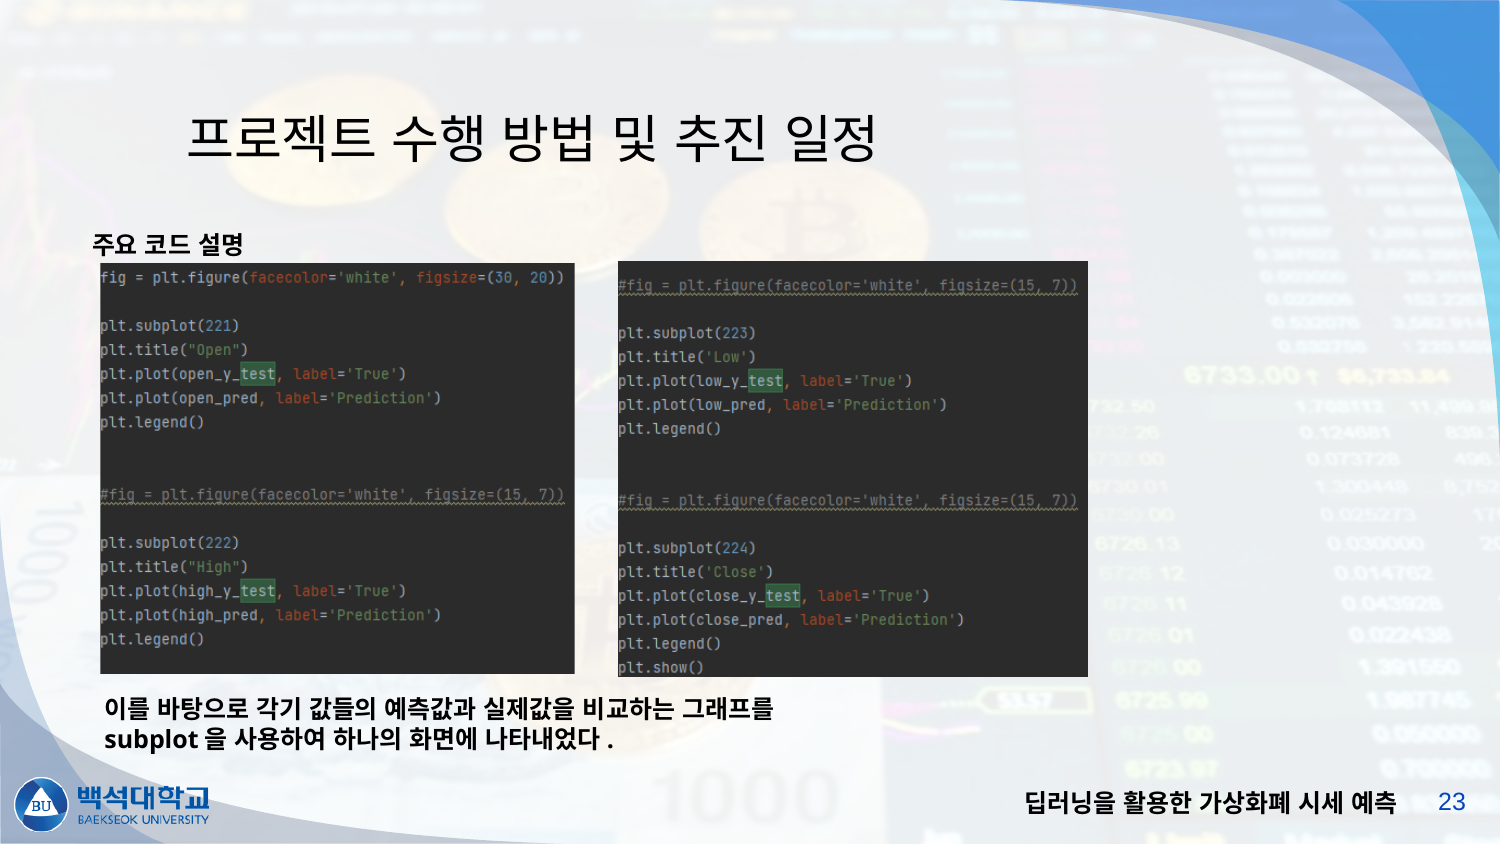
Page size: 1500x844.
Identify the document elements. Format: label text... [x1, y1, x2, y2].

text_box 이를 바탕으로 각기 값들의 예측값과 실제값을 비교하는 그래프를 subplot을 사용하여 하나의 화면에 나타내었다. [70, 679, 879, 775]
picture [13, 776, 210, 832]
text_box 주요 코드 설명 [58, 214, 354, 277]
text_box 딥러닝을 활용한 가상화폐 시세 예측 [1009, 742, 1488, 833]
picture [617, 260, 1089, 678]
text_box 프로젝트 수행 방법 및 추진 일정 [171, 77, 1232, 185]
picture [99, 262, 576, 675]
